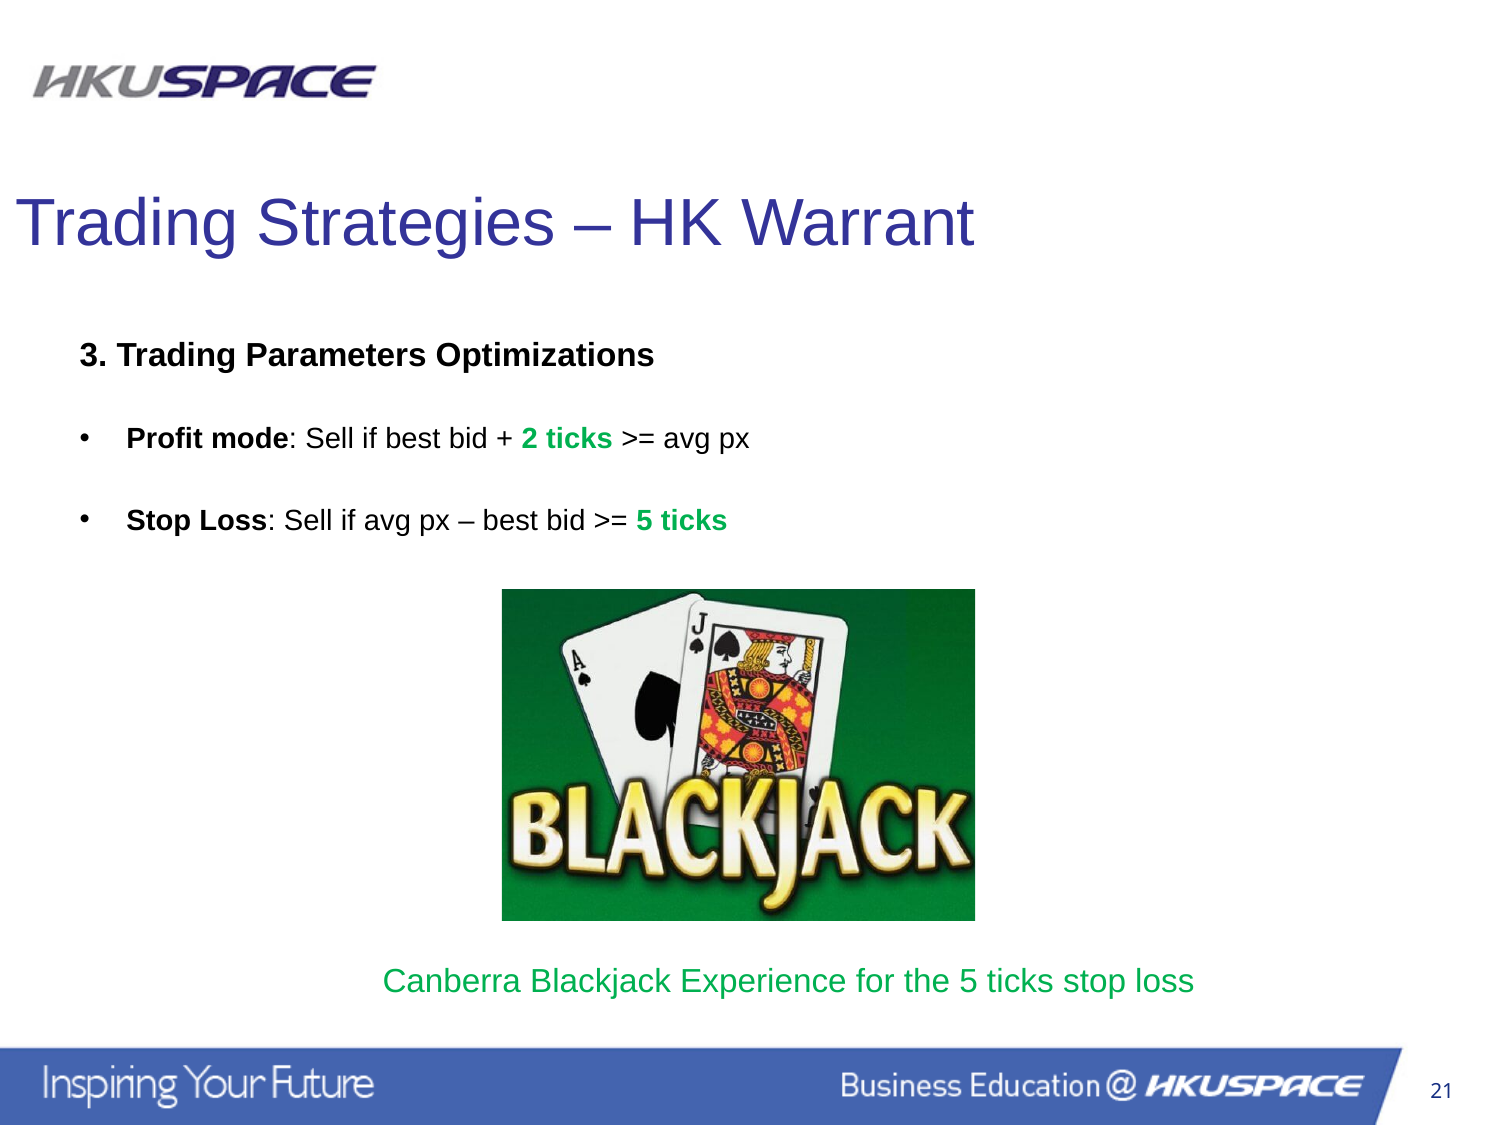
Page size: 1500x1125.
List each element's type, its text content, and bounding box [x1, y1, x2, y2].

picture [0, 0, 1500, 1125]
slide_number 21 [1415, 1070, 1499, 1125]
text_box Canberra Blackjack Experience for the 5 ticks stop loss [367, 952, 1278, 1007]
text_box 3. Trading Parameters Optimizations Profit mode: Sell if best bid + 2 ticks >= avg px Stop Loss: Sell if avg px – best bid >= 5 ticks [64, 278, 1282, 1035]
title Trading Strategies – HK Warrant [0, 101, 1325, 266]
